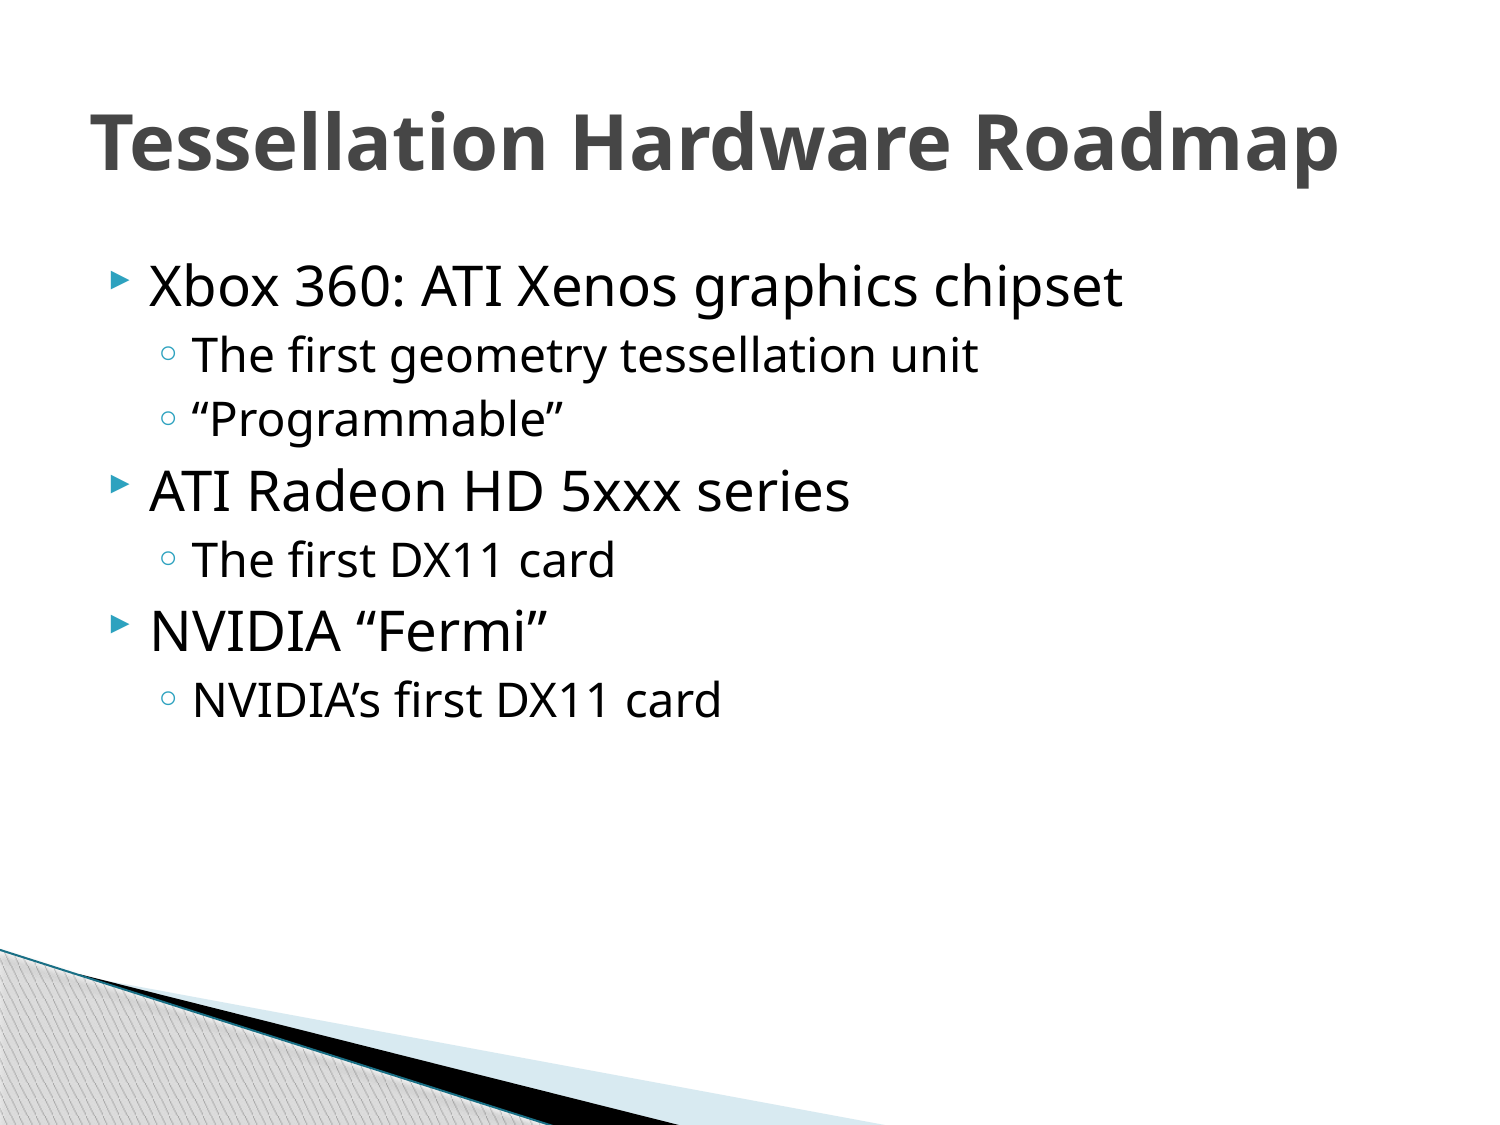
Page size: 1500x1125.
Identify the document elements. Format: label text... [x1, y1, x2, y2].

list Xbox 360: ATI Xenos graphics chipset The first geometry tessellation unit “Programmable” ATI Radeon HD 5xxx series The first DX11 card NVIDIA “Fermi” NVIDIA’s first DX11 card [75, 243, 1425, 986]
title Tessellation Hardware Roadmap [75, 45, 1425, 233]
